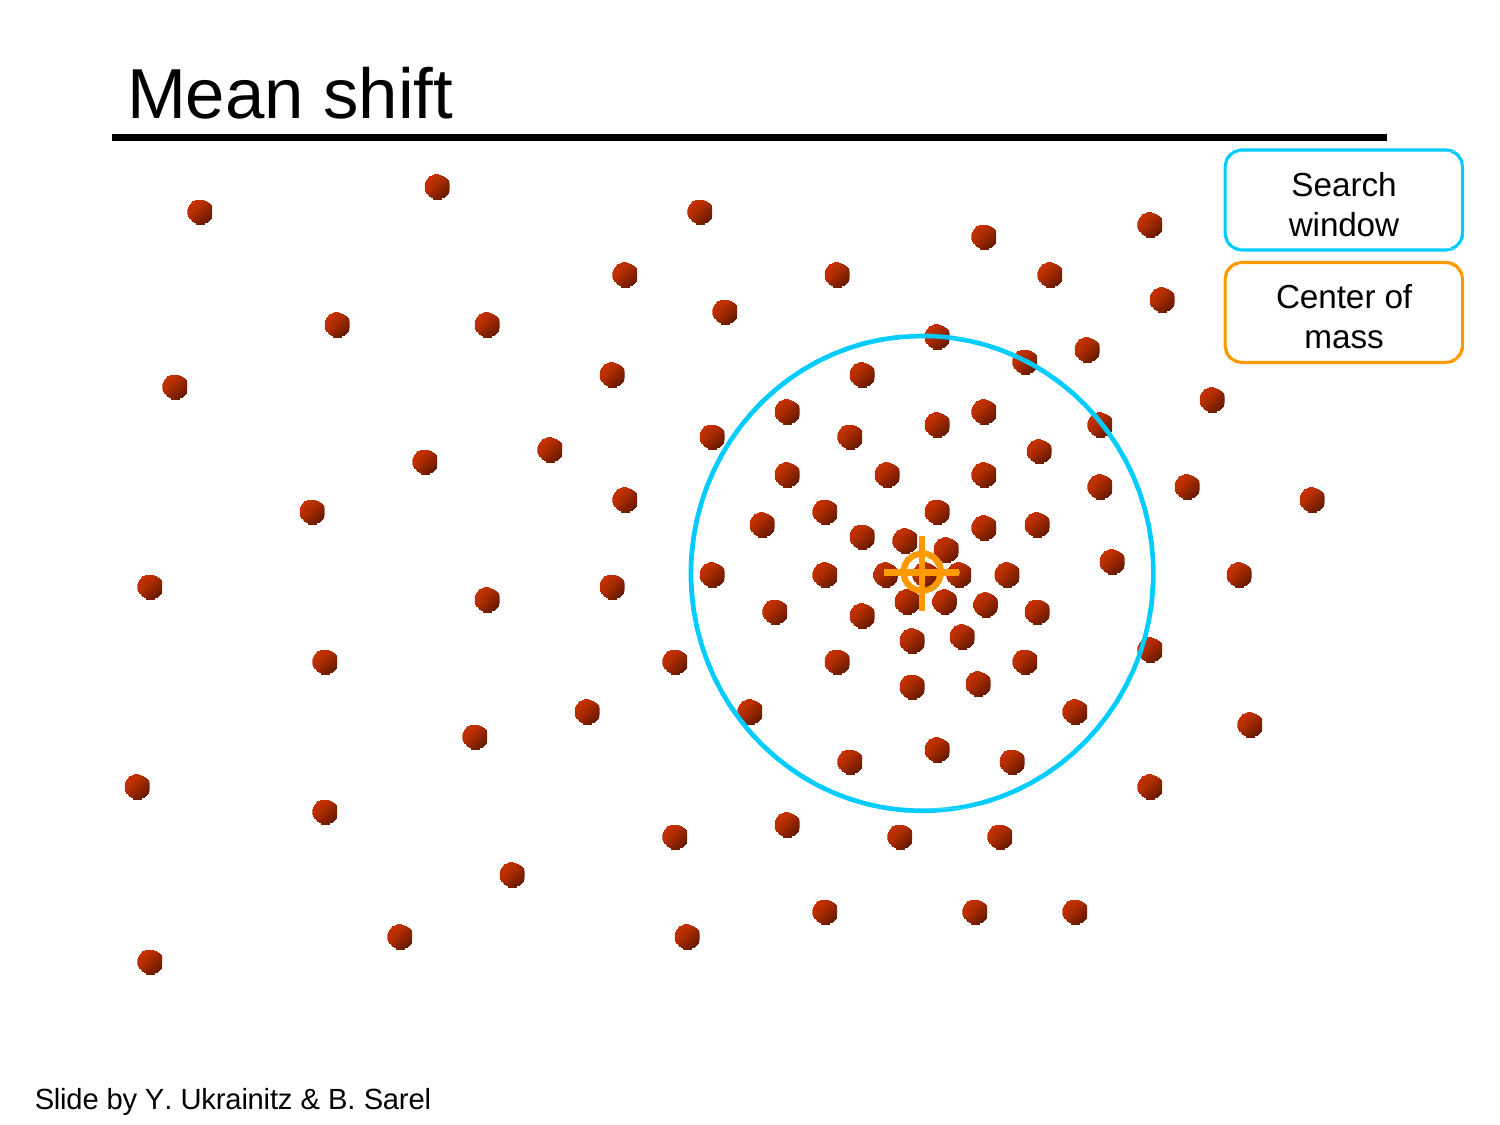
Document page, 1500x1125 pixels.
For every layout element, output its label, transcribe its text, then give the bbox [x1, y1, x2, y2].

text_box [962, 900, 988, 925]
text_box [923, 550, 945, 572]
text_box [774, 462, 800, 488]
text_box [762, 600, 788, 625]
text_box [688, 333, 1156, 814]
text_box [599, 575, 625, 600]
text_box [699, 425, 725, 450]
text_box [924, 339, 950, 350]
text_box [892, 528, 918, 554]
text_box [599, 362, 625, 388]
text_box [1062, 699, 1088, 725]
text_box [812, 562, 838, 588]
text_box [894, 589, 920, 615]
text_box [499, 862, 525, 888]
text_box [1137, 637, 1142, 651]
text_box [887, 825, 913, 850]
text_box [774, 812, 800, 838]
text_box [1137, 774, 1163, 800]
text_box [973, 592, 998, 618]
text_box [662, 650, 688, 675]
text_box [999, 750, 1025, 775]
text_box [849, 525, 875, 550]
text_box [1062, 900, 1088, 925]
text_box [971, 515, 997, 541]
text_box [924, 562, 937, 572]
text_box [1024, 600, 1050, 625]
text_box [924, 573, 937, 587]
text_box [1299, 487, 1325, 513]
text_box [965, 671, 991, 697]
text_box [849, 362, 875, 388]
text_box [923, 573, 944, 594]
text_box [924, 324, 950, 335]
text_box Slide by Y. Ukrainitz & B. Sarel [32, 1080, 433, 1116]
text_box [1096, 412, 1113, 433]
text_box [537, 437, 563, 463]
text_box [1099, 549, 1125, 575]
text_box [137, 950, 163, 975]
text_box [412, 450, 438, 475]
text_box [873, 562, 898, 588]
text_box [699, 562, 725, 588]
text_box [1237, 712, 1263, 738]
text_box [312, 800, 338, 825]
text_box [749, 512, 775, 538]
text_box [912, 562, 922, 572]
text_box [387, 924, 413, 950]
text_box [774, 399, 800, 425]
text_box [1223, 260, 1465, 365]
text_box [1149, 287, 1175, 313]
text_box [837, 425, 863, 450]
text_box [124, 774, 150, 800]
text_box [994, 562, 1020, 588]
text_box [674, 924, 700, 950]
text_box [474, 587, 500, 613]
text_box [574, 699, 600, 725]
text_box [899, 628, 925, 654]
text_box [1012, 350, 1038, 364]
text_box [612, 262, 638, 288]
text_box [912, 573, 922, 587]
text_box [900, 550, 922, 572]
text_box [949, 624, 975, 650]
text_box [1224, 236, 1273, 252]
text_box [824, 262, 850, 288]
text_box [971, 399, 997, 425]
text_box [737, 699, 763, 725]
text_box [812, 500, 838, 525]
text_box [612, 487, 638, 513]
text_box [1024, 512, 1050, 538]
text_box [1026, 439, 1052, 464]
text_box [837, 750, 863, 775]
text_box [1012, 650, 1038, 675]
text_box [312, 650, 338, 675]
text_box [1199, 387, 1225, 413]
text_box [971, 236, 997, 250]
text_box [971, 462, 997, 488]
text_box [849, 603, 875, 629]
text_box [933, 537, 959, 563]
text_box [1087, 412, 1108, 438]
text_box [924, 737, 950, 763]
text_box [812, 900, 838, 925]
text_box [1087, 474, 1113, 500]
text_box [324, 312, 350, 338]
text_box [899, 675, 925, 700]
text_box [1226, 562, 1252, 588]
text_box [900, 573, 922, 594]
title Mean shift [100, 48, 1400, 236]
text_box [1174, 474, 1200, 500]
text_box [924, 500, 950, 525]
text_box [874, 462, 900, 488]
text_box [924, 412, 950, 438]
text_box [987, 825, 1013, 850]
text_box Search window Center of mass [1273, 163, 1415, 356]
text_box [946, 562, 972, 588]
text_box [462, 725, 488, 750]
text_box [299, 500, 325, 525]
text_box [1037, 262, 1063, 288]
text_box [162, 375, 188, 400]
text_box [1012, 358, 1038, 375]
text_box [1074, 337, 1100, 363]
text_box [1400, 148, 1465, 252]
text_box [137, 575, 163, 600]
text_box [1140, 637, 1163, 663]
text_box [712, 299, 738, 325]
text_box [474, 312, 500, 338]
text_box [662, 825, 688, 850]
text_box [824, 650, 850, 675]
text_box [932, 589, 957, 615]
